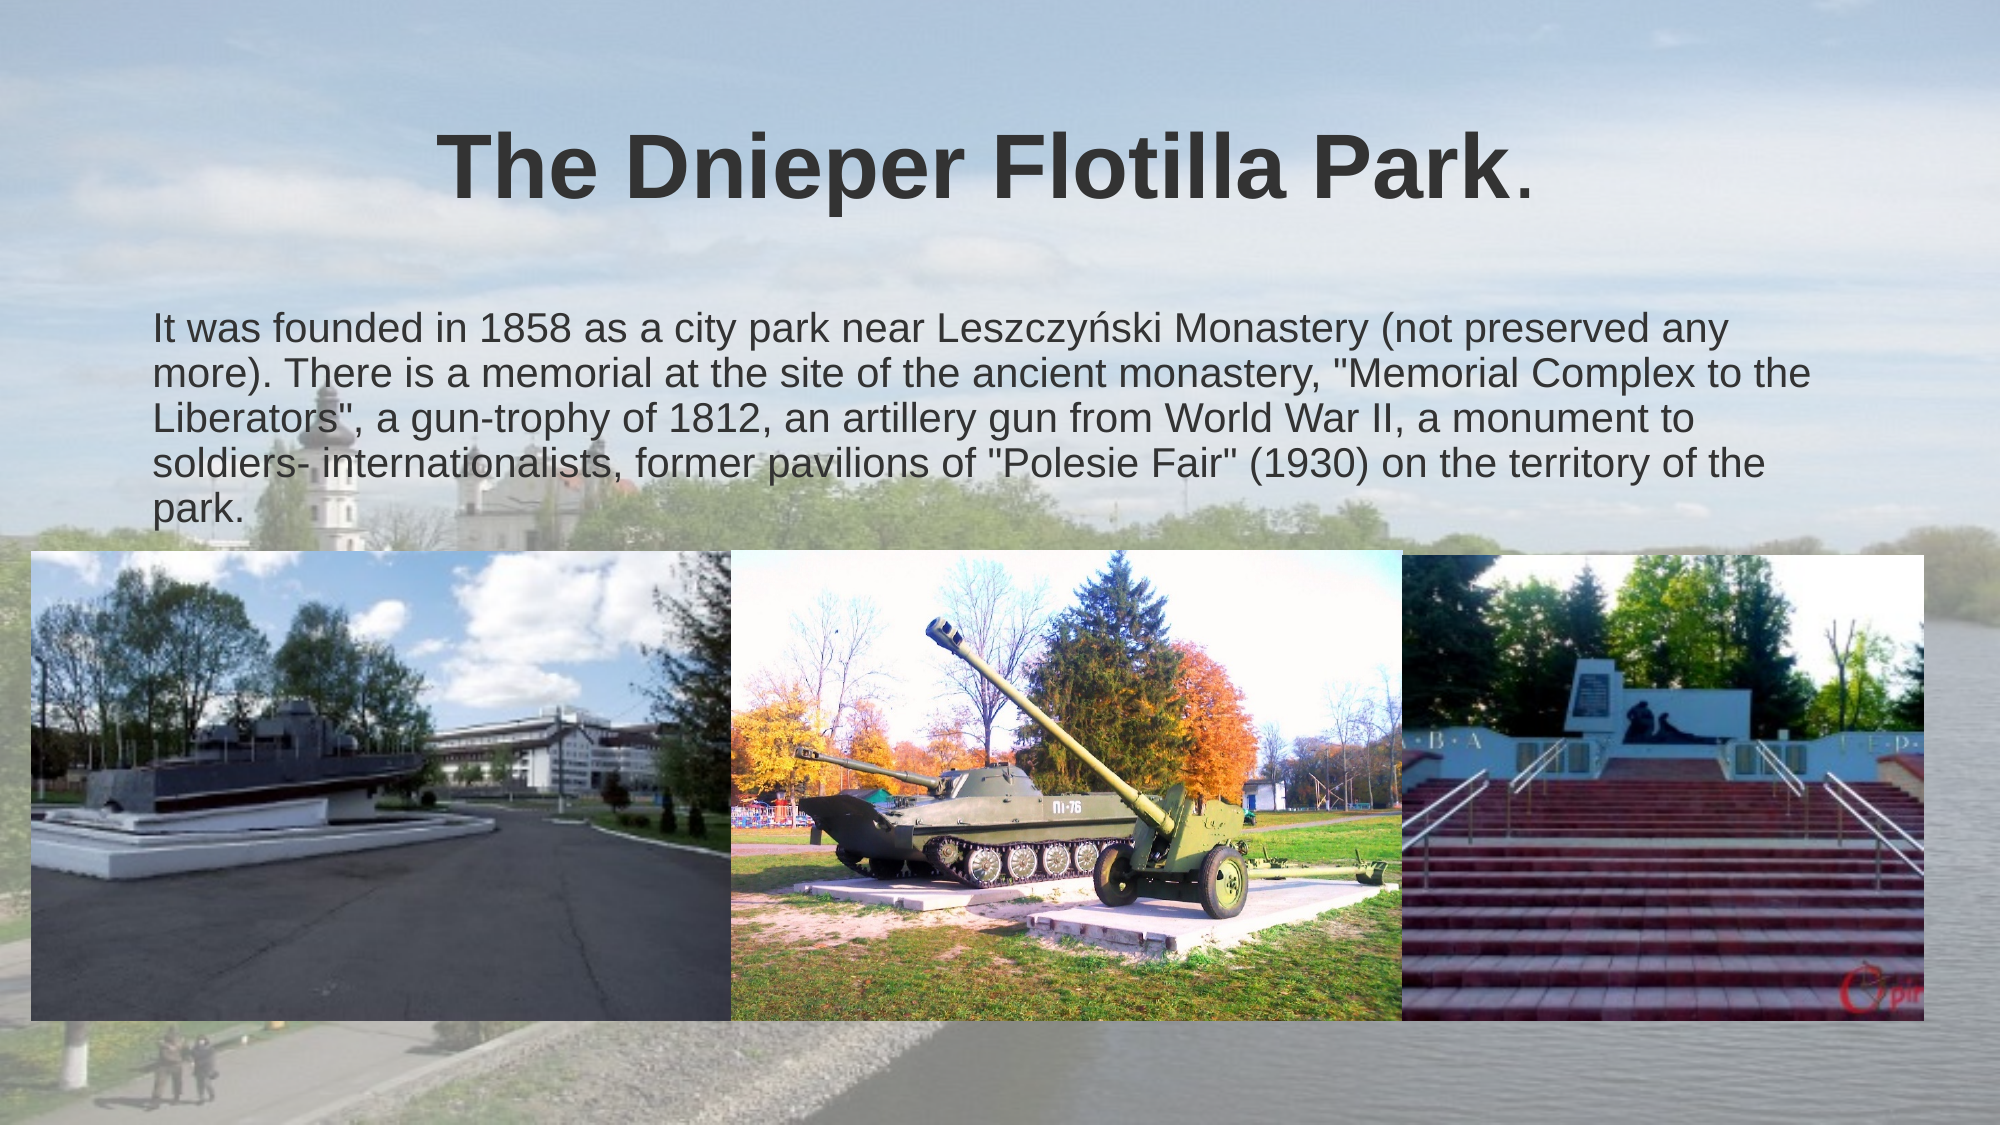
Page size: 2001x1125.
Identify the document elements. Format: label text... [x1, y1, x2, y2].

list It was founded in 1858 as a city park near Leszczyński Monastery (not preserved any more). There is a memorial at the site of the ancient monastery, "Memorial Complex to the Liberators", a gun-trophy of 1812, an artillery gun from World War II, a monument to soldiers- internationalists, former pavilions of "Polesie Fair" (1930) on the territory of the park. [137, 299, 1863, 555]
title The Dnieper Flotilla Park. [137, 59, 1863, 278]
picture [31, 550, 1924, 1021]
